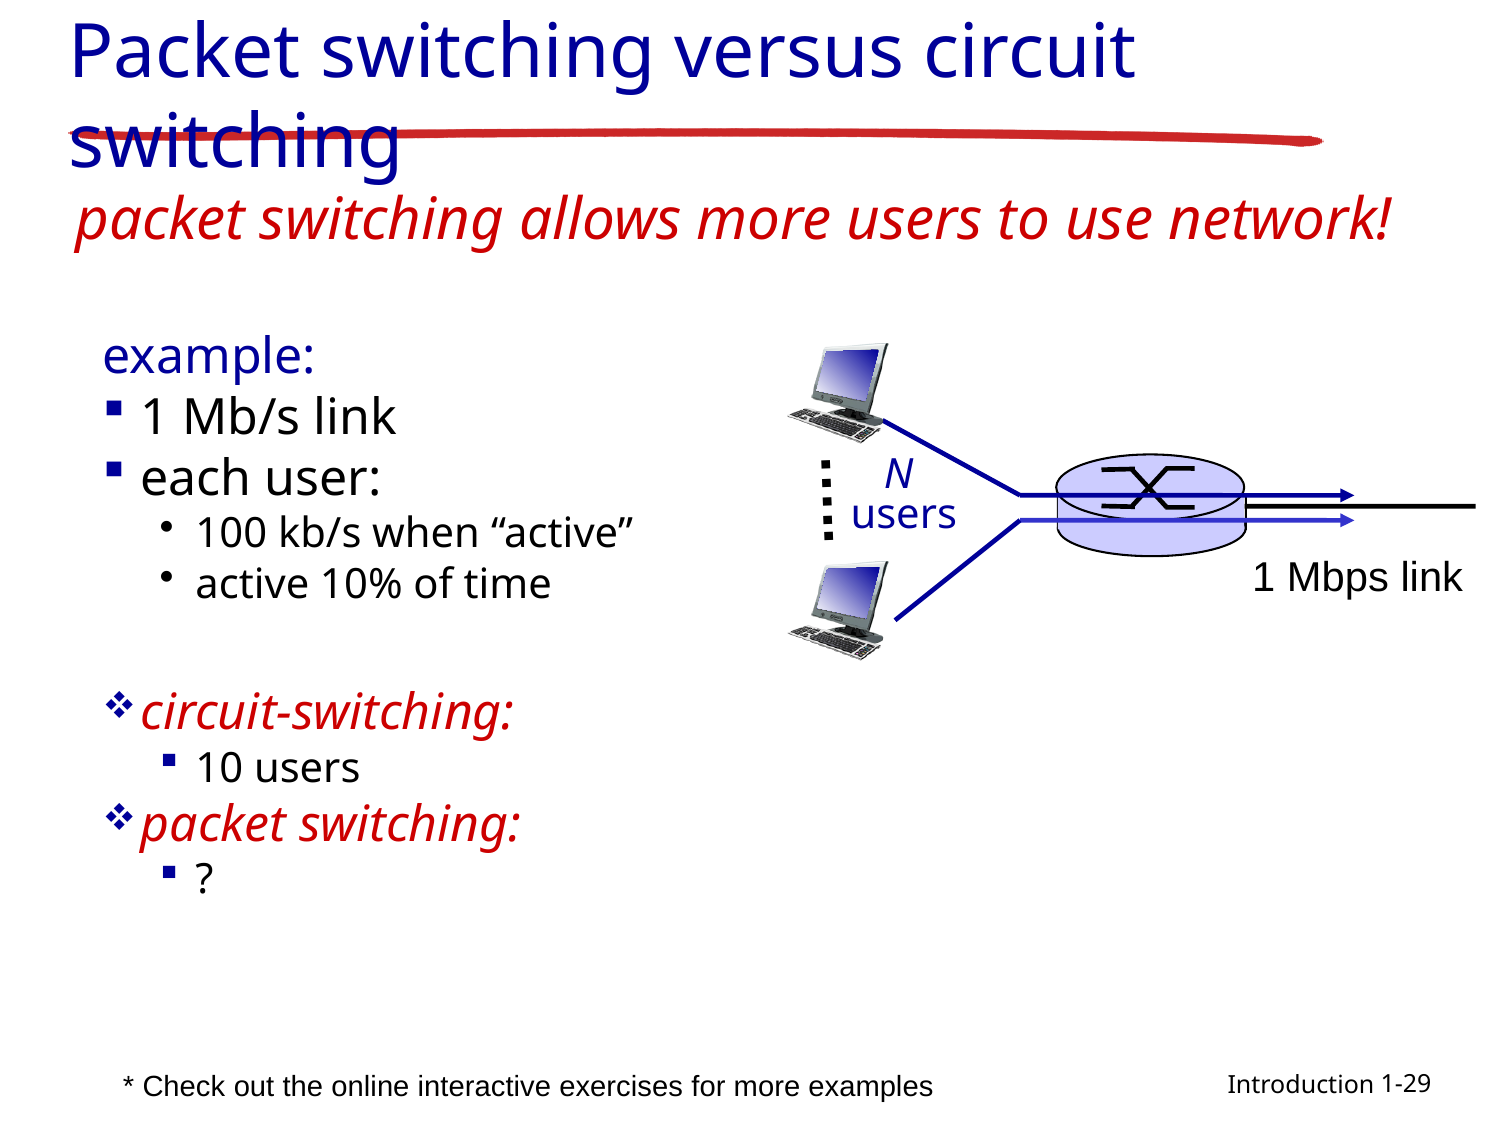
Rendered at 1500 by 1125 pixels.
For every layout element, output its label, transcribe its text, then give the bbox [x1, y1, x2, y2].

slide_number 1-29 [1365, 1059, 1477, 1106]
list packet switching allows more users to use network! [60, 183, 1491, 285]
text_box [762, 556, 892, 669]
text_box * Check out the online interactive exercises for more examples [108, 1060, 950, 1110]
text_box N users [888, 449, 972, 545]
picture [62, 123, 1338, 153]
text_box 1 Mbps link [1237, 541, 1479, 607]
title Packet switching versus circuit switching [53, 28, 1367, 156]
text_box [1251, 514, 1355, 527]
list example: 1 Mb/s link each user: 100 kb/s when “active” active 10% of time circuit-switching: 10 users packet switching: ? [87, 324, 713, 1088]
text_box ….. [802, 460, 892, 555]
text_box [1055, 454, 1246, 557]
text_box [1251, 489, 1355, 502]
footer Introduction [950, 1060, 1391, 1109]
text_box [761, 338, 891, 451]
